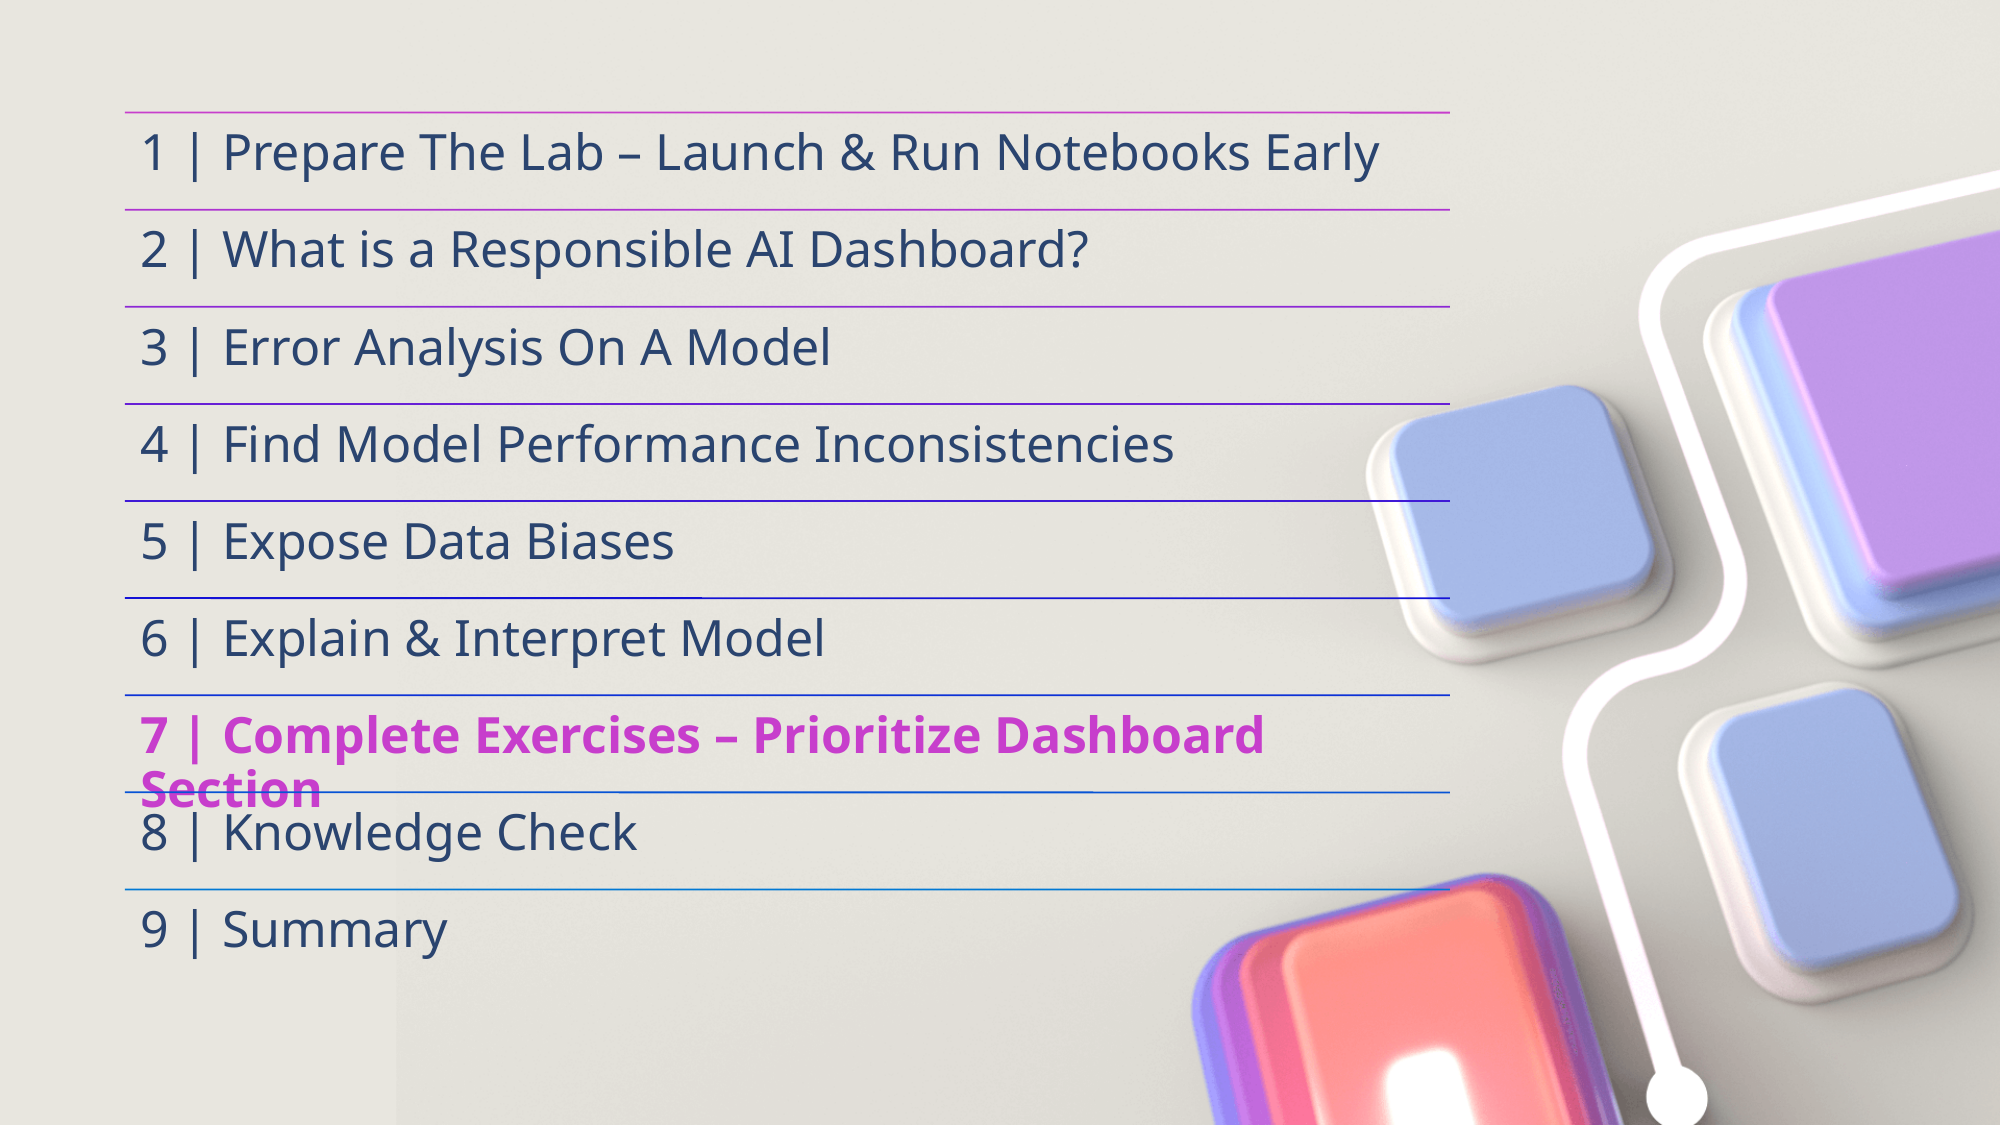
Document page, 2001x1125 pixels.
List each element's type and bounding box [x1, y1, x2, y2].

picture [396, 0, 2000, 1125]
text_box [124, 112, 1451, 987]
